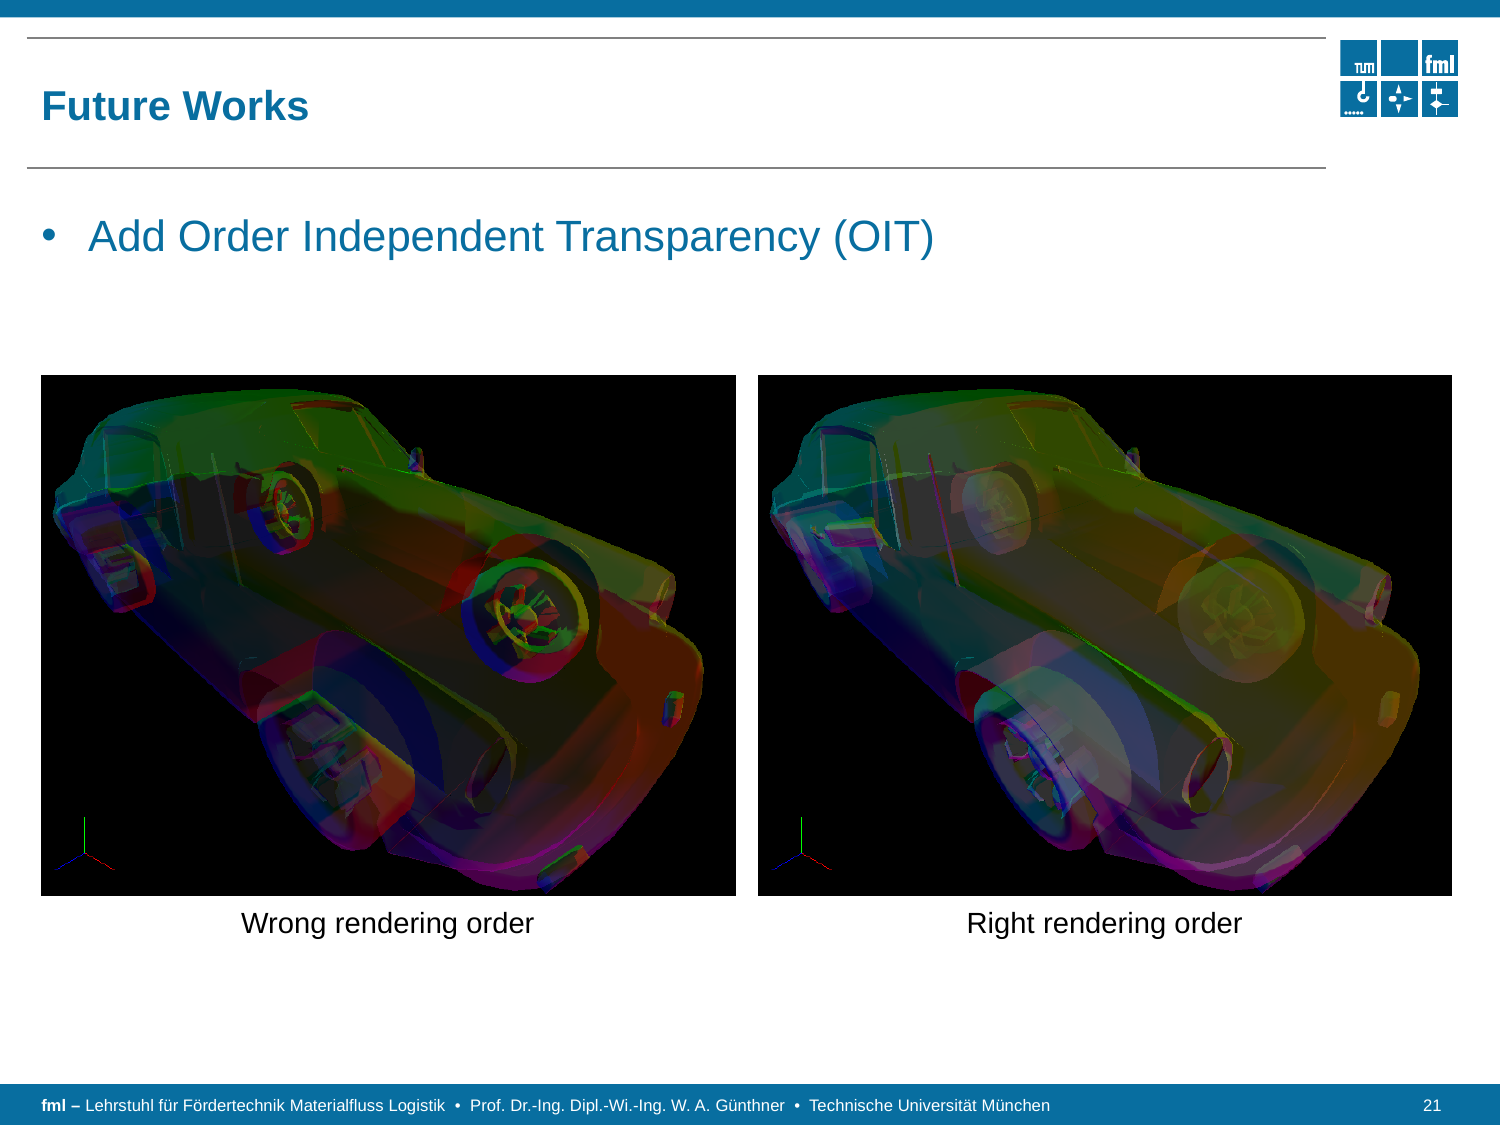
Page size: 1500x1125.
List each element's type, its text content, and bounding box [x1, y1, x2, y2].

picture [758, 375, 1452, 896]
text_box Wrong rendering order [241, 904, 536, 940]
picture [41, 375, 736, 896]
title Future Works [41, 38, 1319, 169]
list Add Order Independent Transparency (OIT) [41, 208, 1475, 1063]
text_box Right rendering order [966, 904, 1244, 940]
